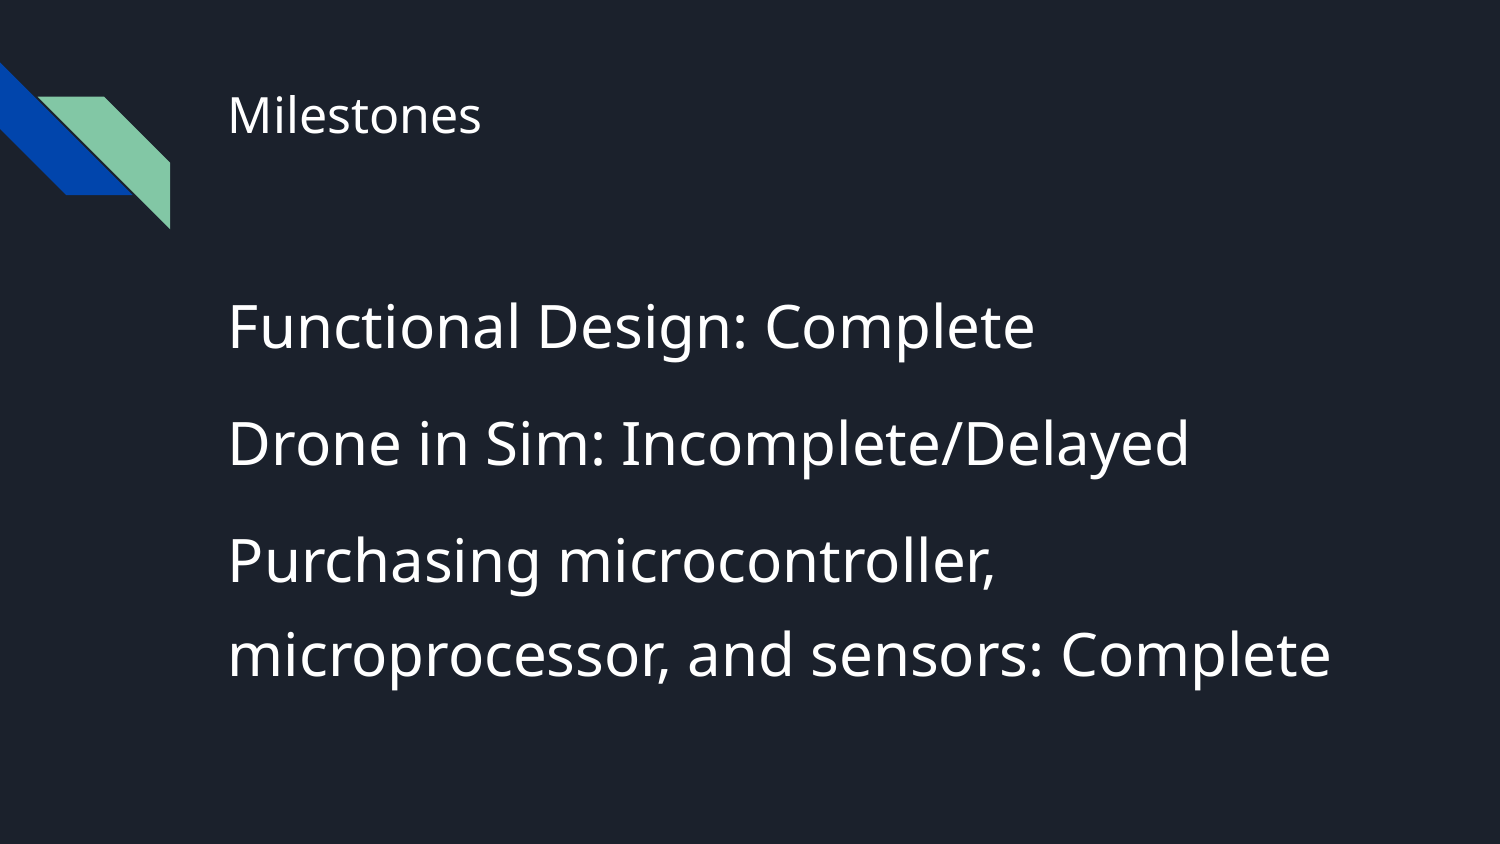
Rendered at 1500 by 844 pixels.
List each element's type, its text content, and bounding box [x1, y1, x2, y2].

title Milestones [212, 64, 1368, 215]
list Functional Design: Complete Drone in Sim: Incomplete/Delayed Purchasing microcontroller, microprocessor, and sensors: Complete [212, 257, 1368, 735]
